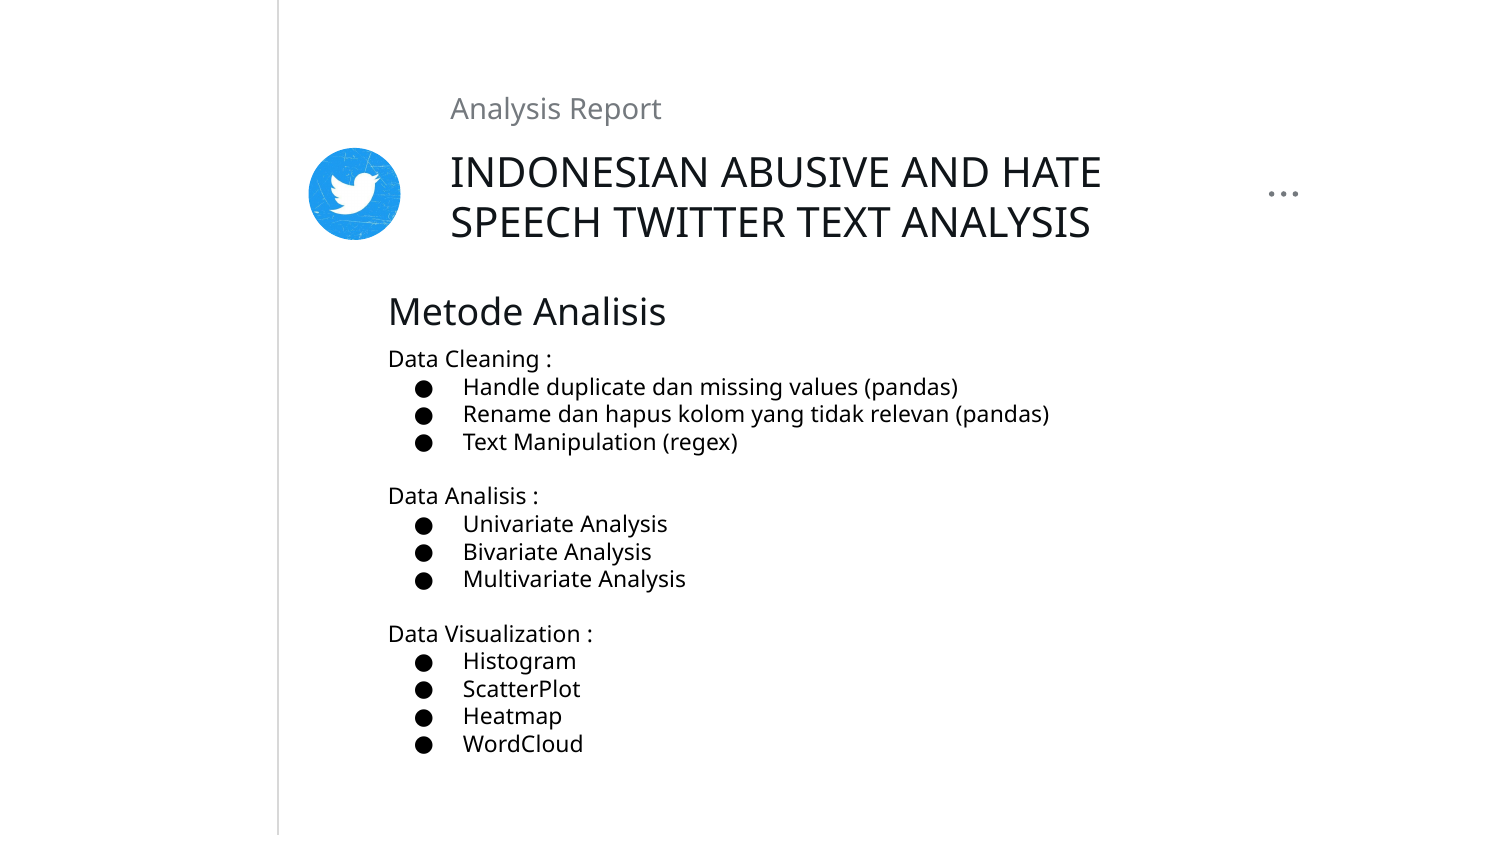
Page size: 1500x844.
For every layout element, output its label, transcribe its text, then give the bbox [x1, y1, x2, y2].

picture [308, 147, 401, 241]
text_box Analysis Report [439, 84, 689, 131]
text_box Data Cleaning : Handle duplicate dan missing values (pandas) Rename dan hapus kolom yang tidak relevan (pandas) Text Manipulation (regex) Data Analisis : Univariate Analysis Bivariate Analysis Multivariate Analysis Data Visualization : Histogram ScatterPlot Heatmap WordCloud [376, 339, 1261, 798]
text_box INDONESIAN ABUSIVE AND HATE SPEECH TWITTER TEXT ANALYSIS [439, 140, 1231, 252]
text_box [1292, 191, 1299, 197]
text_box Metode Analisis [376, 282, 1168, 339]
text_box [1268, 191, 1275, 197]
text_box [1280, 191, 1287, 197]
